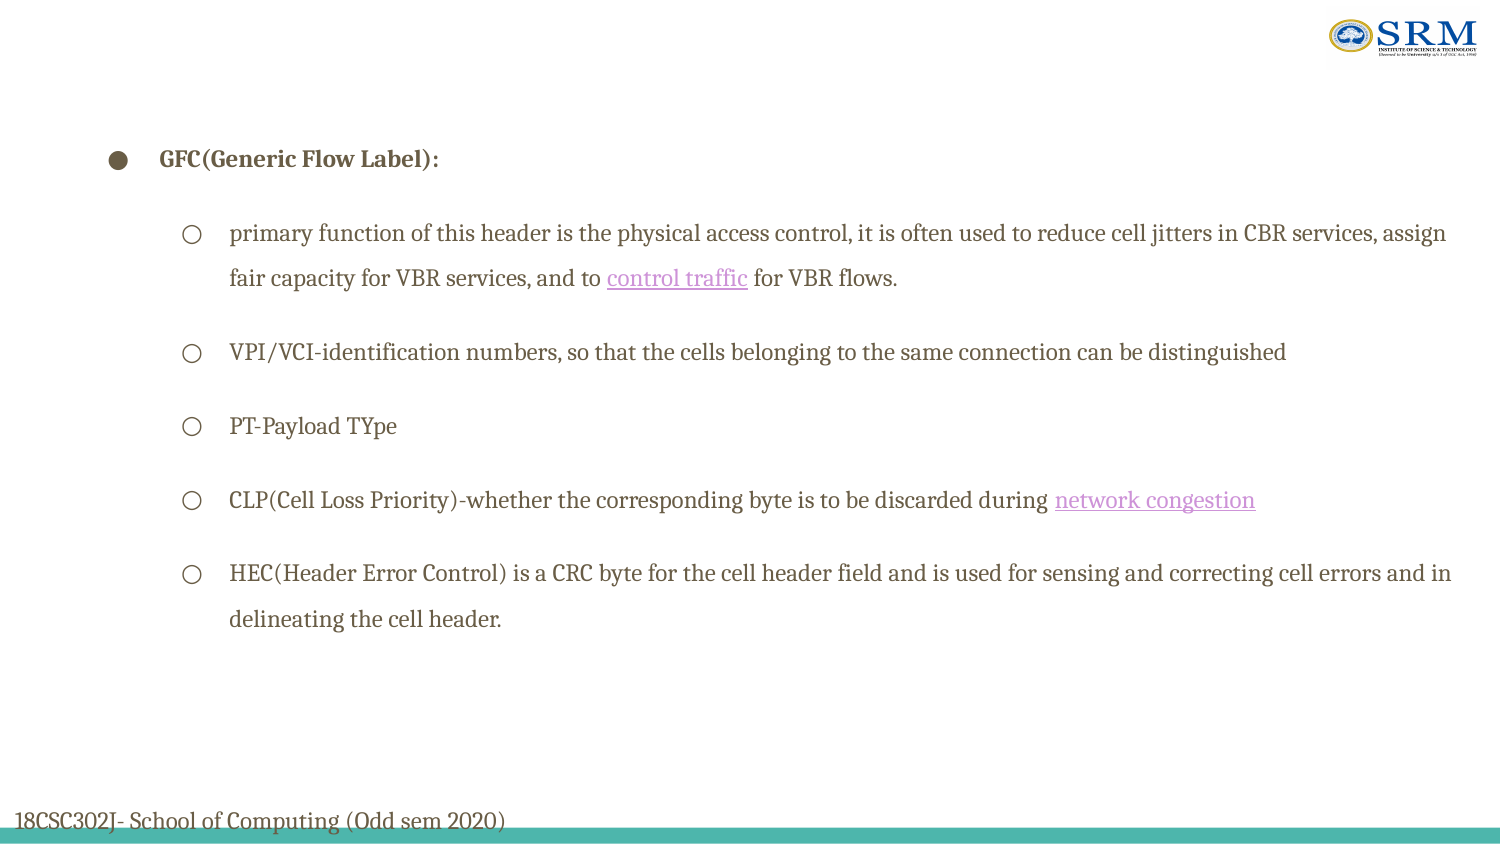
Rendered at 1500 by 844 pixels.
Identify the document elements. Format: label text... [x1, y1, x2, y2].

picture [1326, 6, 1480, 70]
list GFC(Generic Flow Label): primary function of this header is the physical access control, it is often used to reduce cell jitters in CBR services, assign fair capacity for VBR services, and to control traffic for VBR flows. VPI/VCI-identification numbers, so that the cells belonging to the same connection can be distinguished PT-Payload TYpe CLP(Cell Loss Priority)-whether the corresponding byte is to be discarded during network congestion HEC(Header Error Control) is a CRC byte for the cell header field and is used for sensing and correcting cell errors and in delineating the cell header. [75, 112, 1473, 655]
